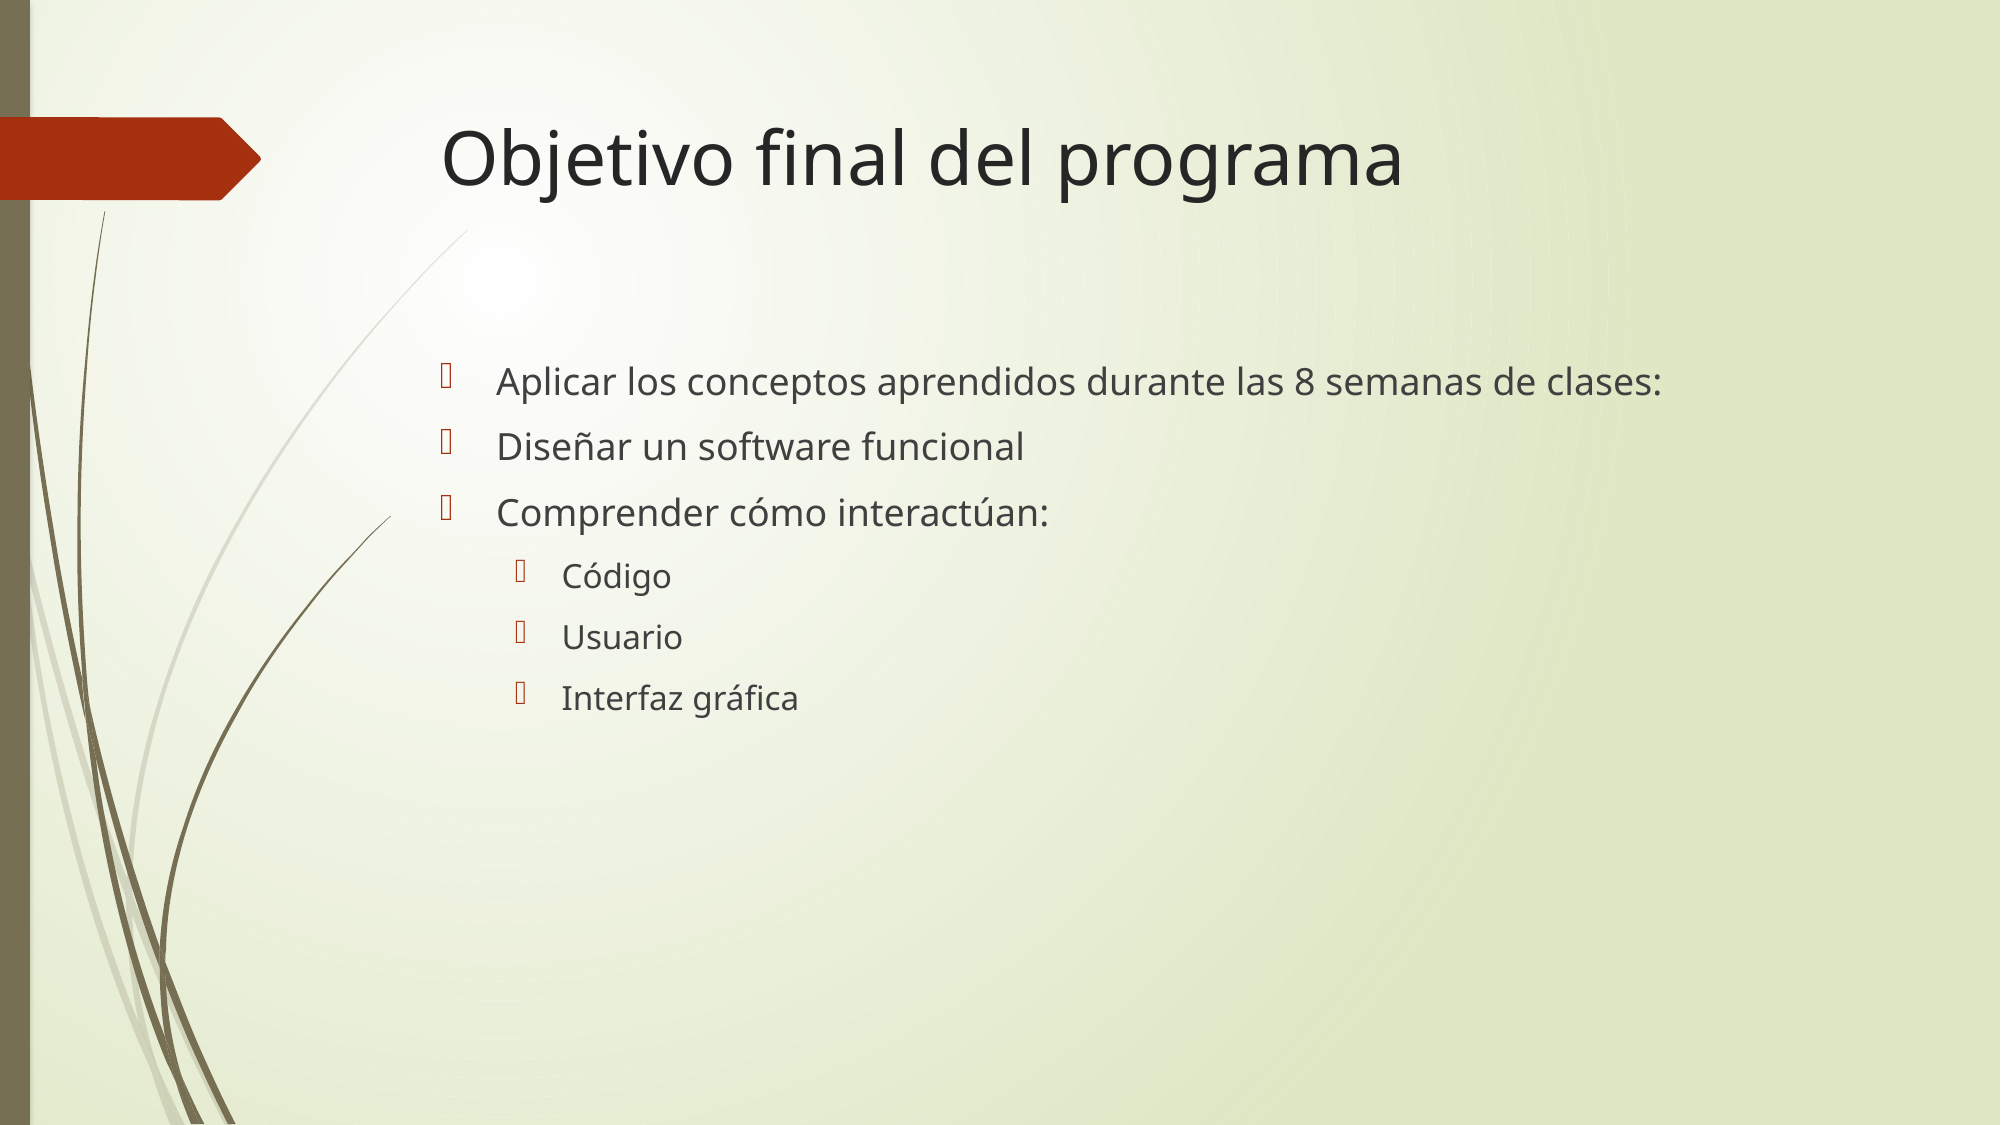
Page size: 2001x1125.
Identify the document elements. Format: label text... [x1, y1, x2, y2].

title Objetivo final del programa [425, 102, 1888, 313]
list Aplicar los conceptos aprendidos durante las 8 semanas de clases: Diseñar un software funcional Comprender cómo interactúan: Código Usuario Interfaz gráfica [424, 350, 1888, 970]
